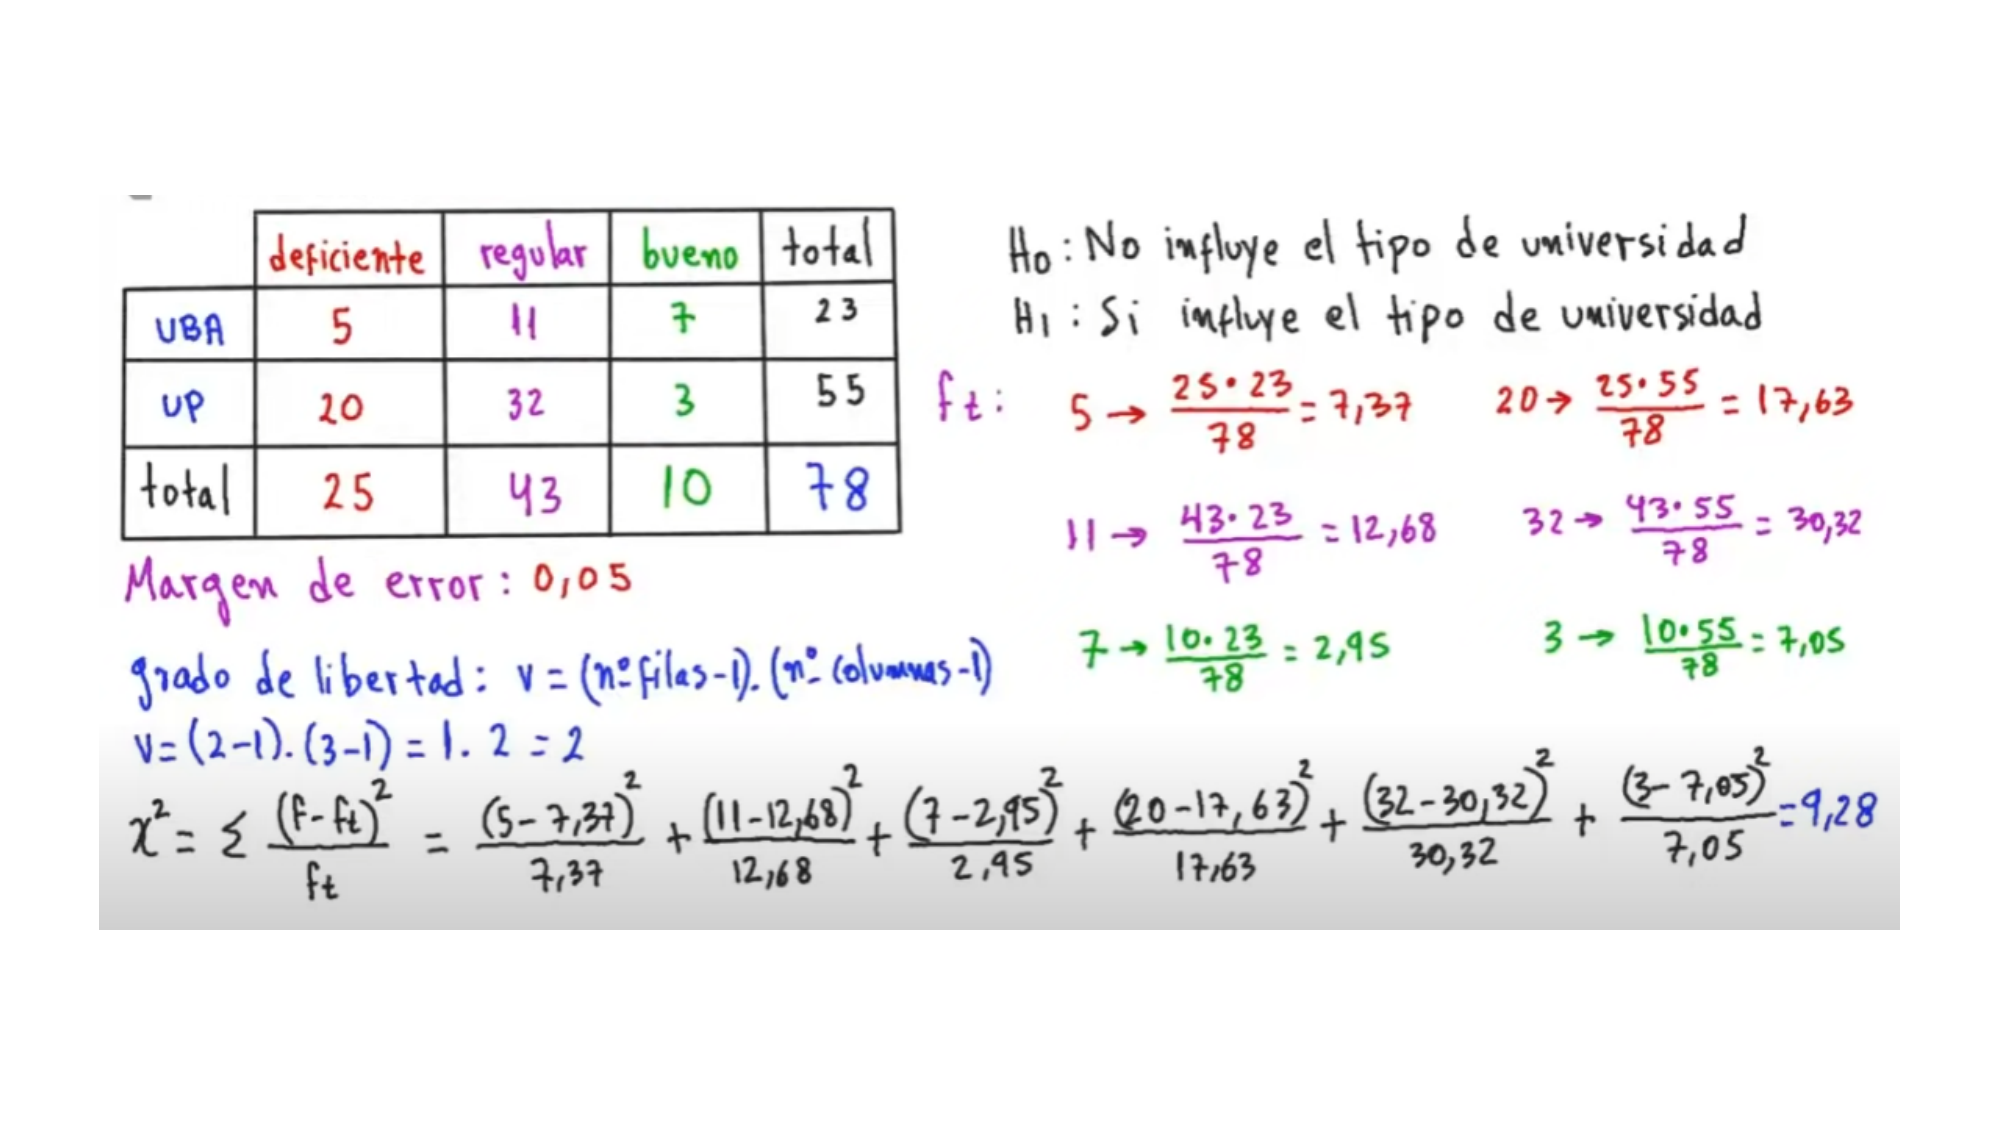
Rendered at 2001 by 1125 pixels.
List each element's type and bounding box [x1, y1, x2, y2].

picture [99, 195, 1900, 930]
